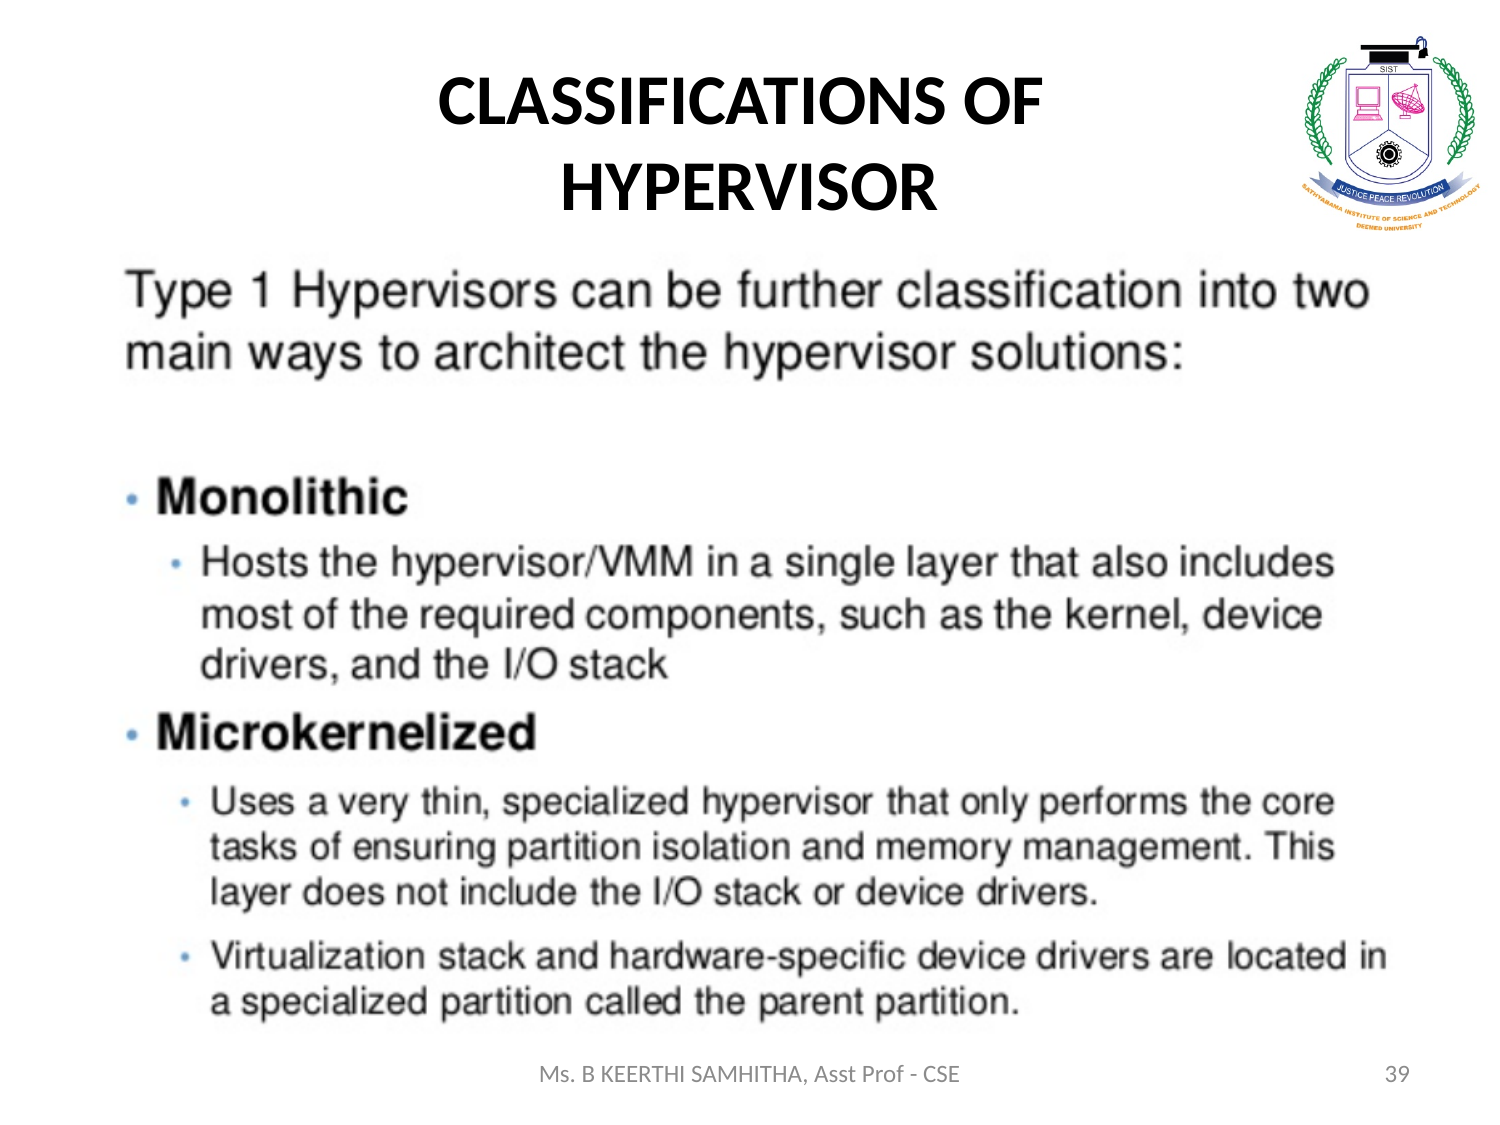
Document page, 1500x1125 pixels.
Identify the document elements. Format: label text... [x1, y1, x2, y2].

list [88, 231, 1444, 1059]
title CLASSIFICATIONS OF HYPERVISOR [75, 45, 1425, 233]
picture [1280, 30, 1500, 251]
footer Ms. B KEERTHI SAMHITHA, Asst Prof - CSE [512, 1067, 988, 1103]
slide_number 39 [1074, 1067, 1425, 1103]
